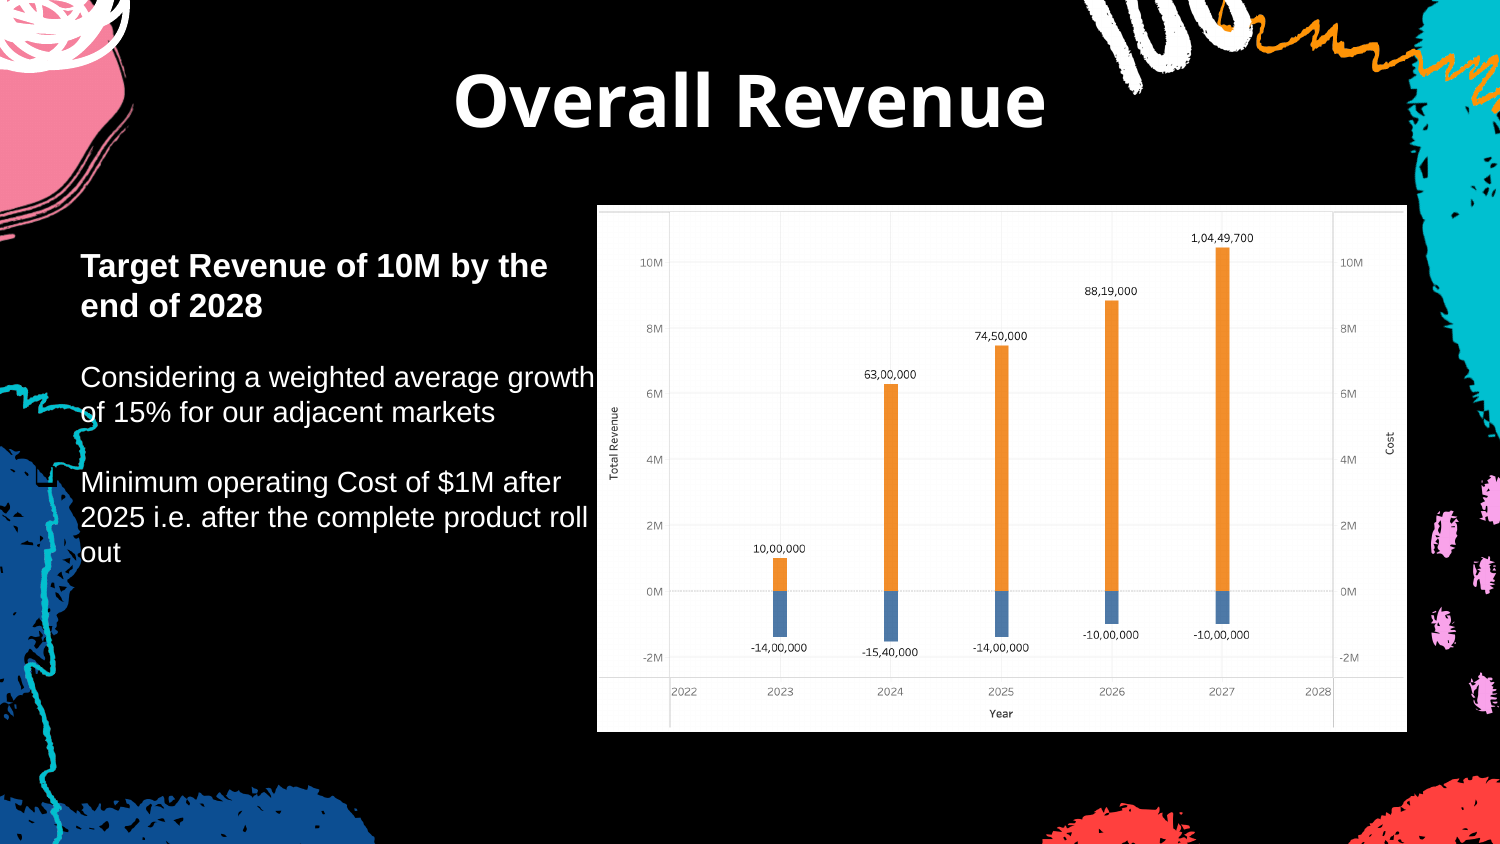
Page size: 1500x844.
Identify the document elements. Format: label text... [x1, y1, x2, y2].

picture [0, 0, 134, 248]
title Overall Revenue [118, 49, 1382, 144]
picture [85, 0, 96, 11]
picture [52, 1, 72, 8]
picture [112, 0, 119, 10]
picture [43, 6, 59, 19]
picture [998, 775, 1500, 844]
picture [6, 41, 34, 59]
picture [30, 3, 36, 10]
picture [75, 14, 122, 59]
text_box Target Revenue of 10M by the end of 2028 Considering a weighted average growth of 15% for our adjacent markets Minimum operating Cost of $1M after 2025 i.e. after the complete product roll out [18, 236, 592, 606]
picture [63, 38, 79, 50]
picture [15, 19, 27, 23]
picture [0, 352, 456, 844]
picture [26, 41, 57, 51]
picture [597, 0, 1500, 732]
picture [15, 6, 23, 12]
picture [0, 49, 9, 59]
